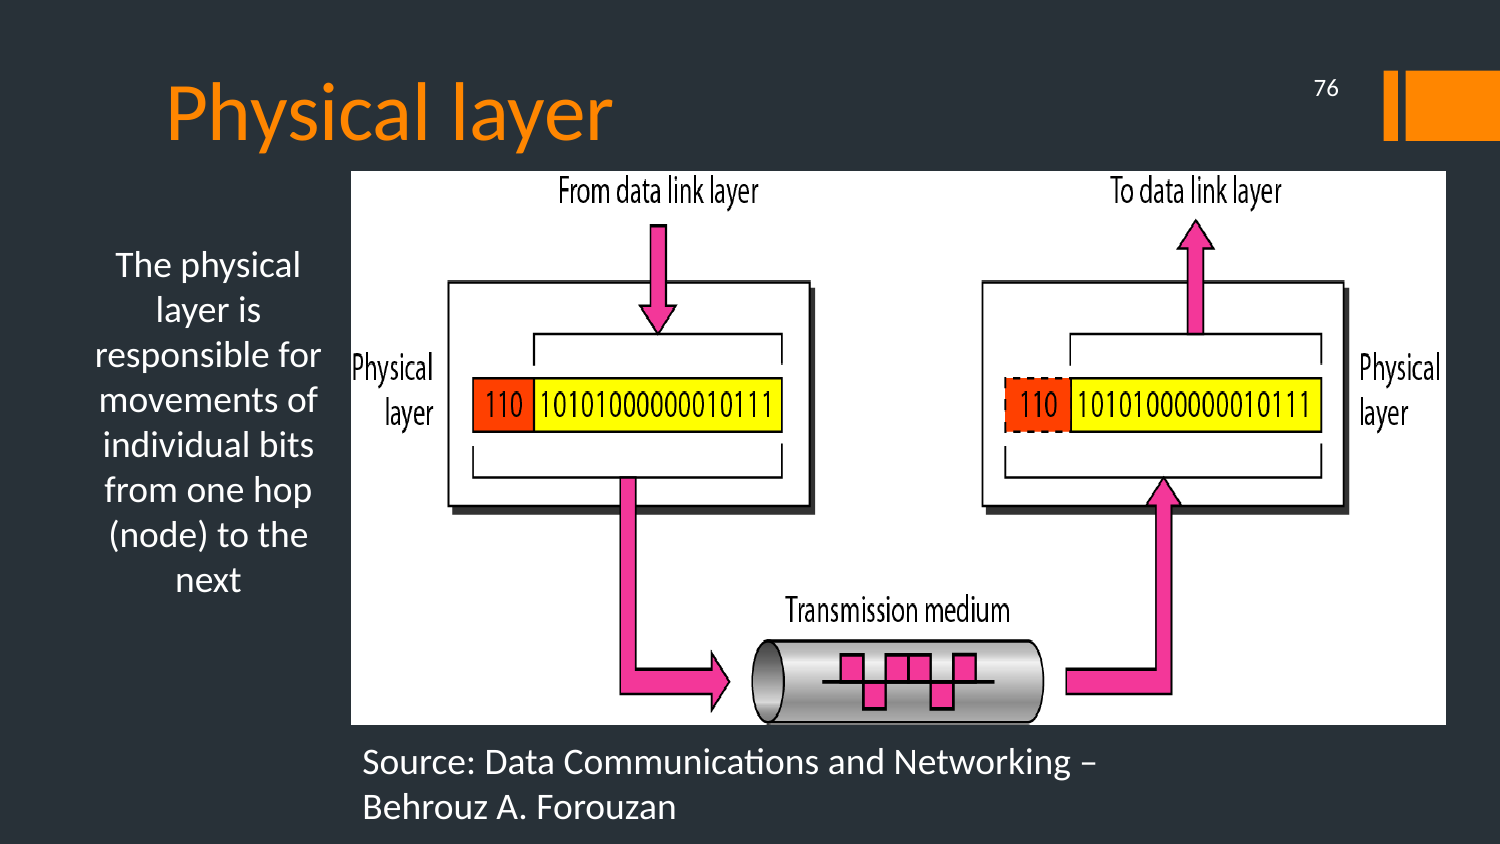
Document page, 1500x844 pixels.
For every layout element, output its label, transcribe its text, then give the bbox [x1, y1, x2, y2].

title Physical layer [150, 22, 1350, 165]
text_box Source: Data Communications and Networking – Behrouz A. Forouzan [351, 736, 1244, 834]
text_box The physical layer is responsible for movements of individual bits from one hop (node) to the next [80, 234, 337, 606]
slide_number 76 [1199, 67, 1355, 105]
picture [350, 171, 1447, 726]
